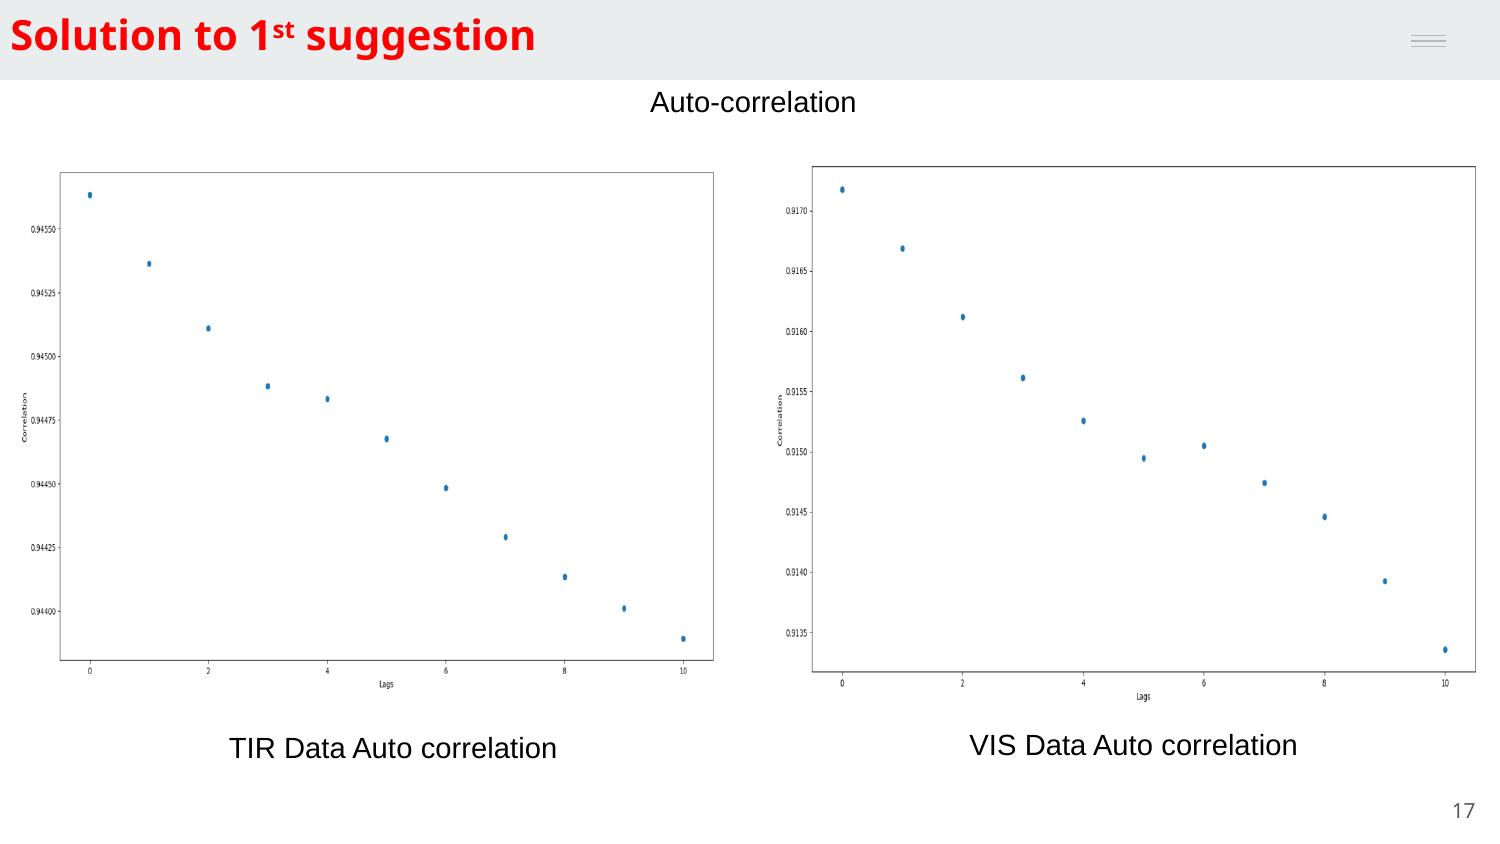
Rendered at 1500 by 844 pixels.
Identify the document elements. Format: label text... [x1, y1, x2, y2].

picture [0, 149, 733, 703]
text_box Auto-correlation [635, 76, 1500, 126]
text_box TIR Data Auto correlation [151, 721, 636, 772]
text_box VIS Data Auto correlation [891, 719, 1376, 769]
slide_number 17 [1400, 779, 1491, 844]
text_box Solution to 1st suggestion [0, 0, 581, 57]
picture [767, 142, 1500, 709]
